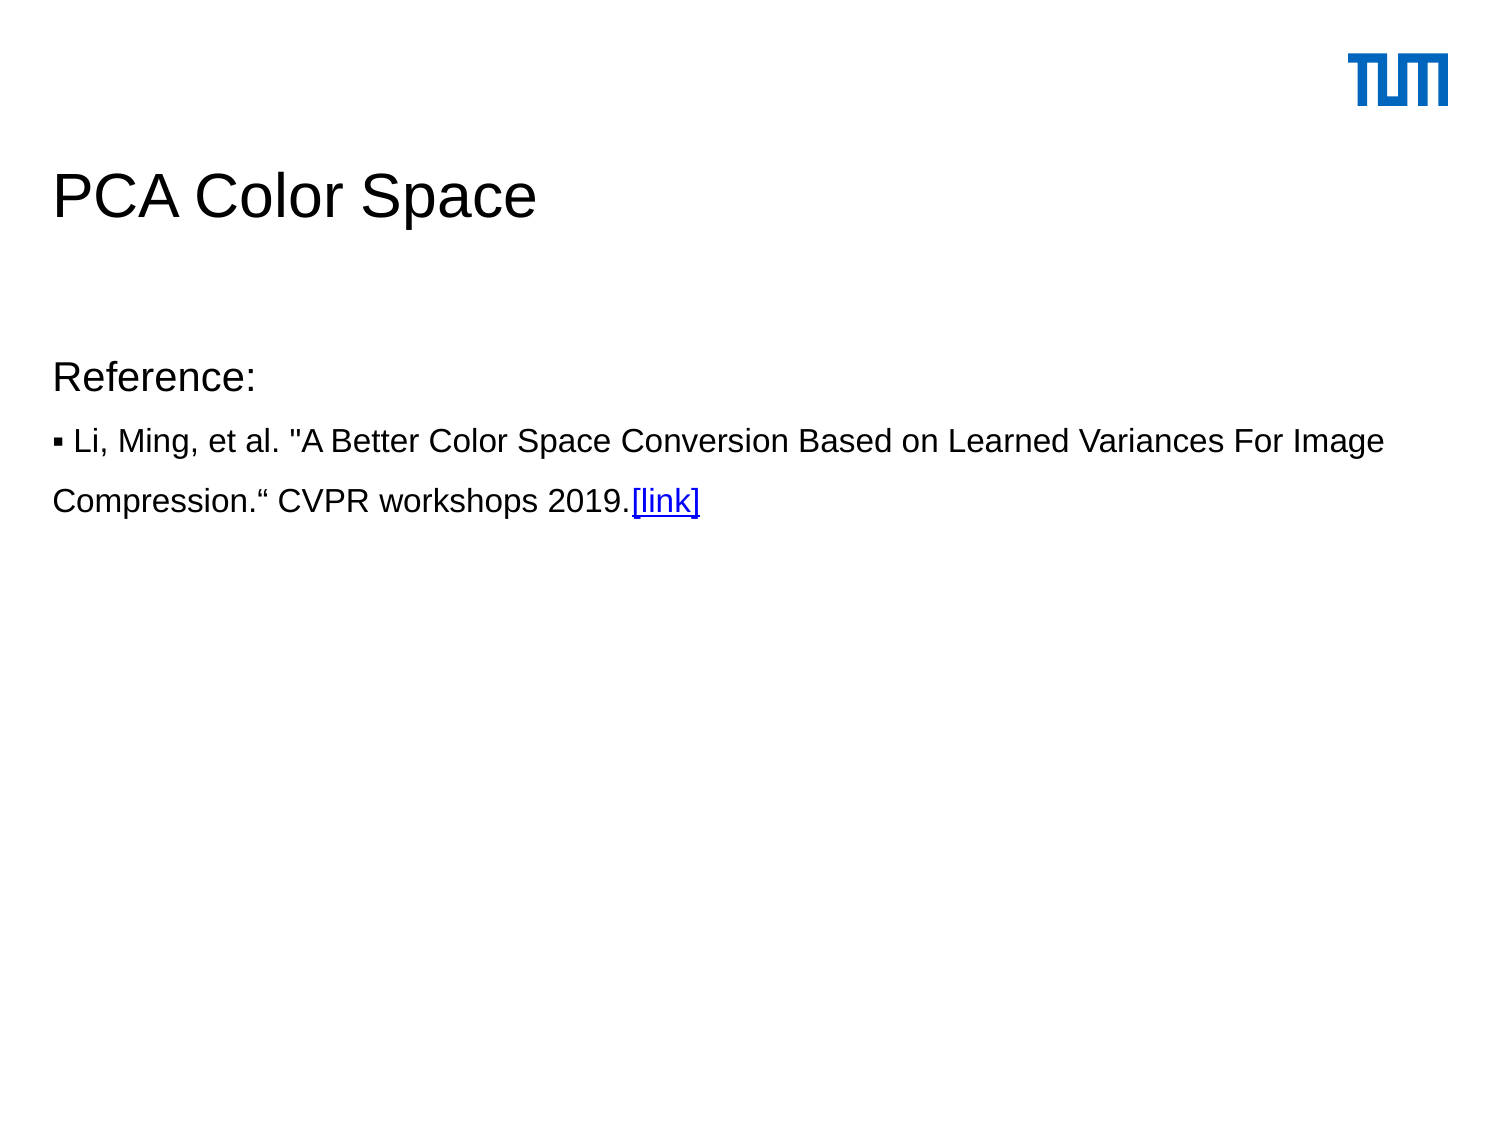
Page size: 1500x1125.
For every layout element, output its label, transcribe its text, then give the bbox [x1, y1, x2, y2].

title PCA Color Space [52, 162, 1449, 231]
list Reference: ▪ Li, Ming, et al. "A Better Color Space Conversion Based on Learned Variances For Image Compression.“ CVPR workshops 2019.[link] [52, 324, 1449, 534]
